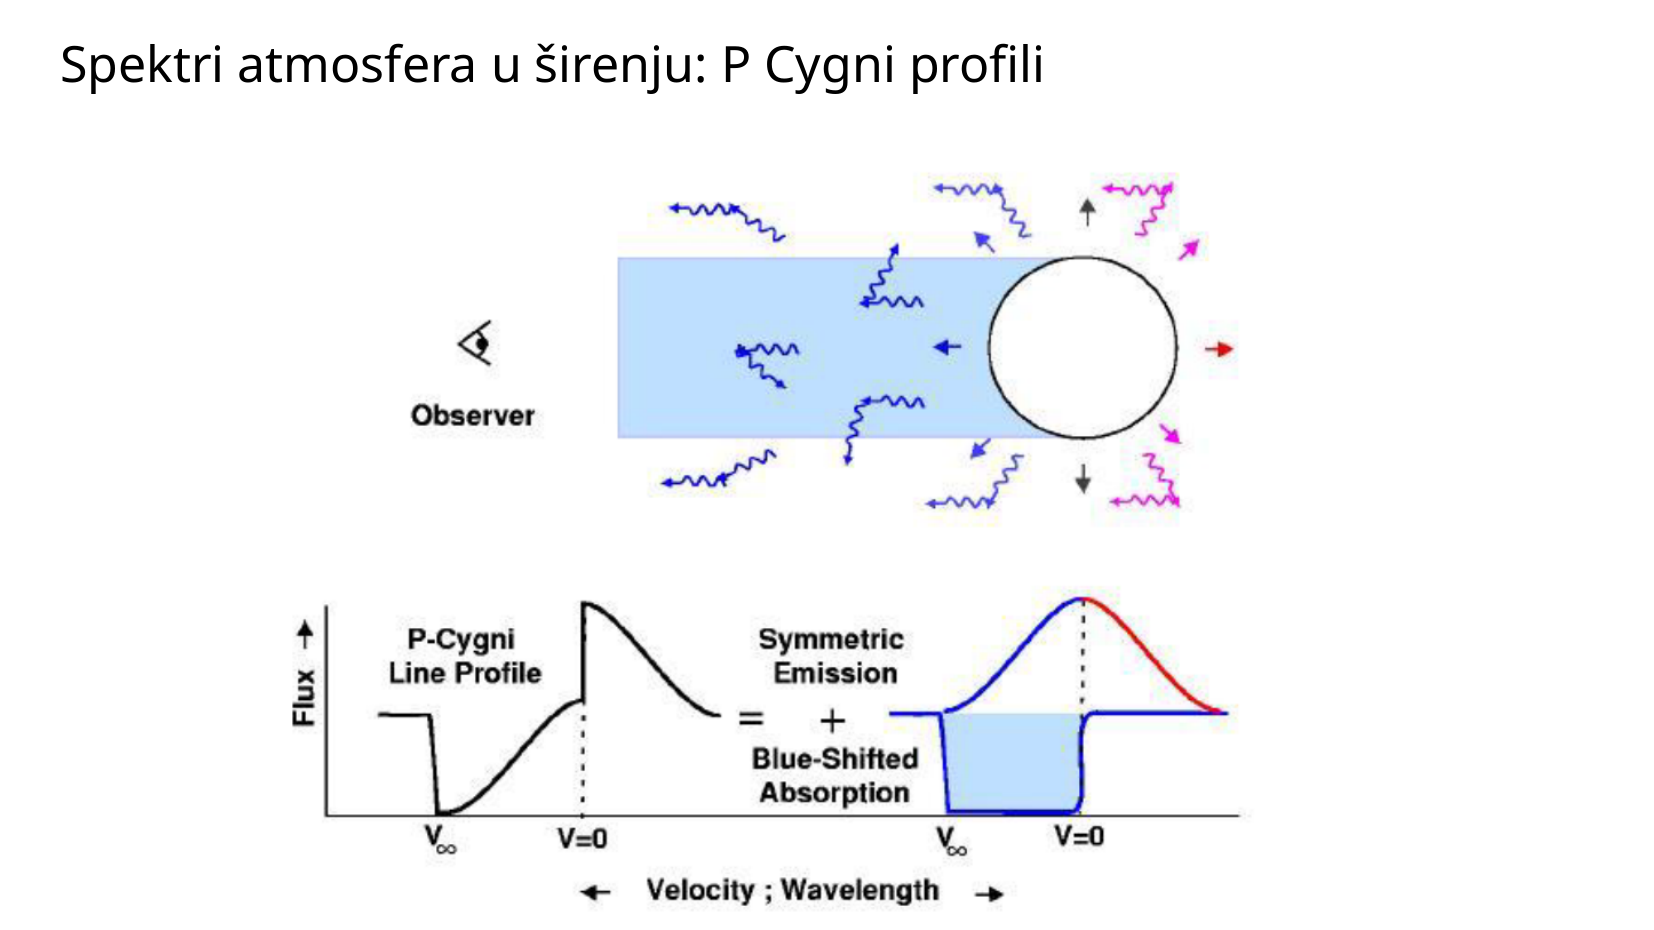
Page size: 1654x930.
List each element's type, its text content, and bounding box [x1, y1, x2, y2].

picture [186, 131, 1388, 930]
title Spektri atmosfera u širenju: P Cygni profili [59, 13, 1648, 113]
